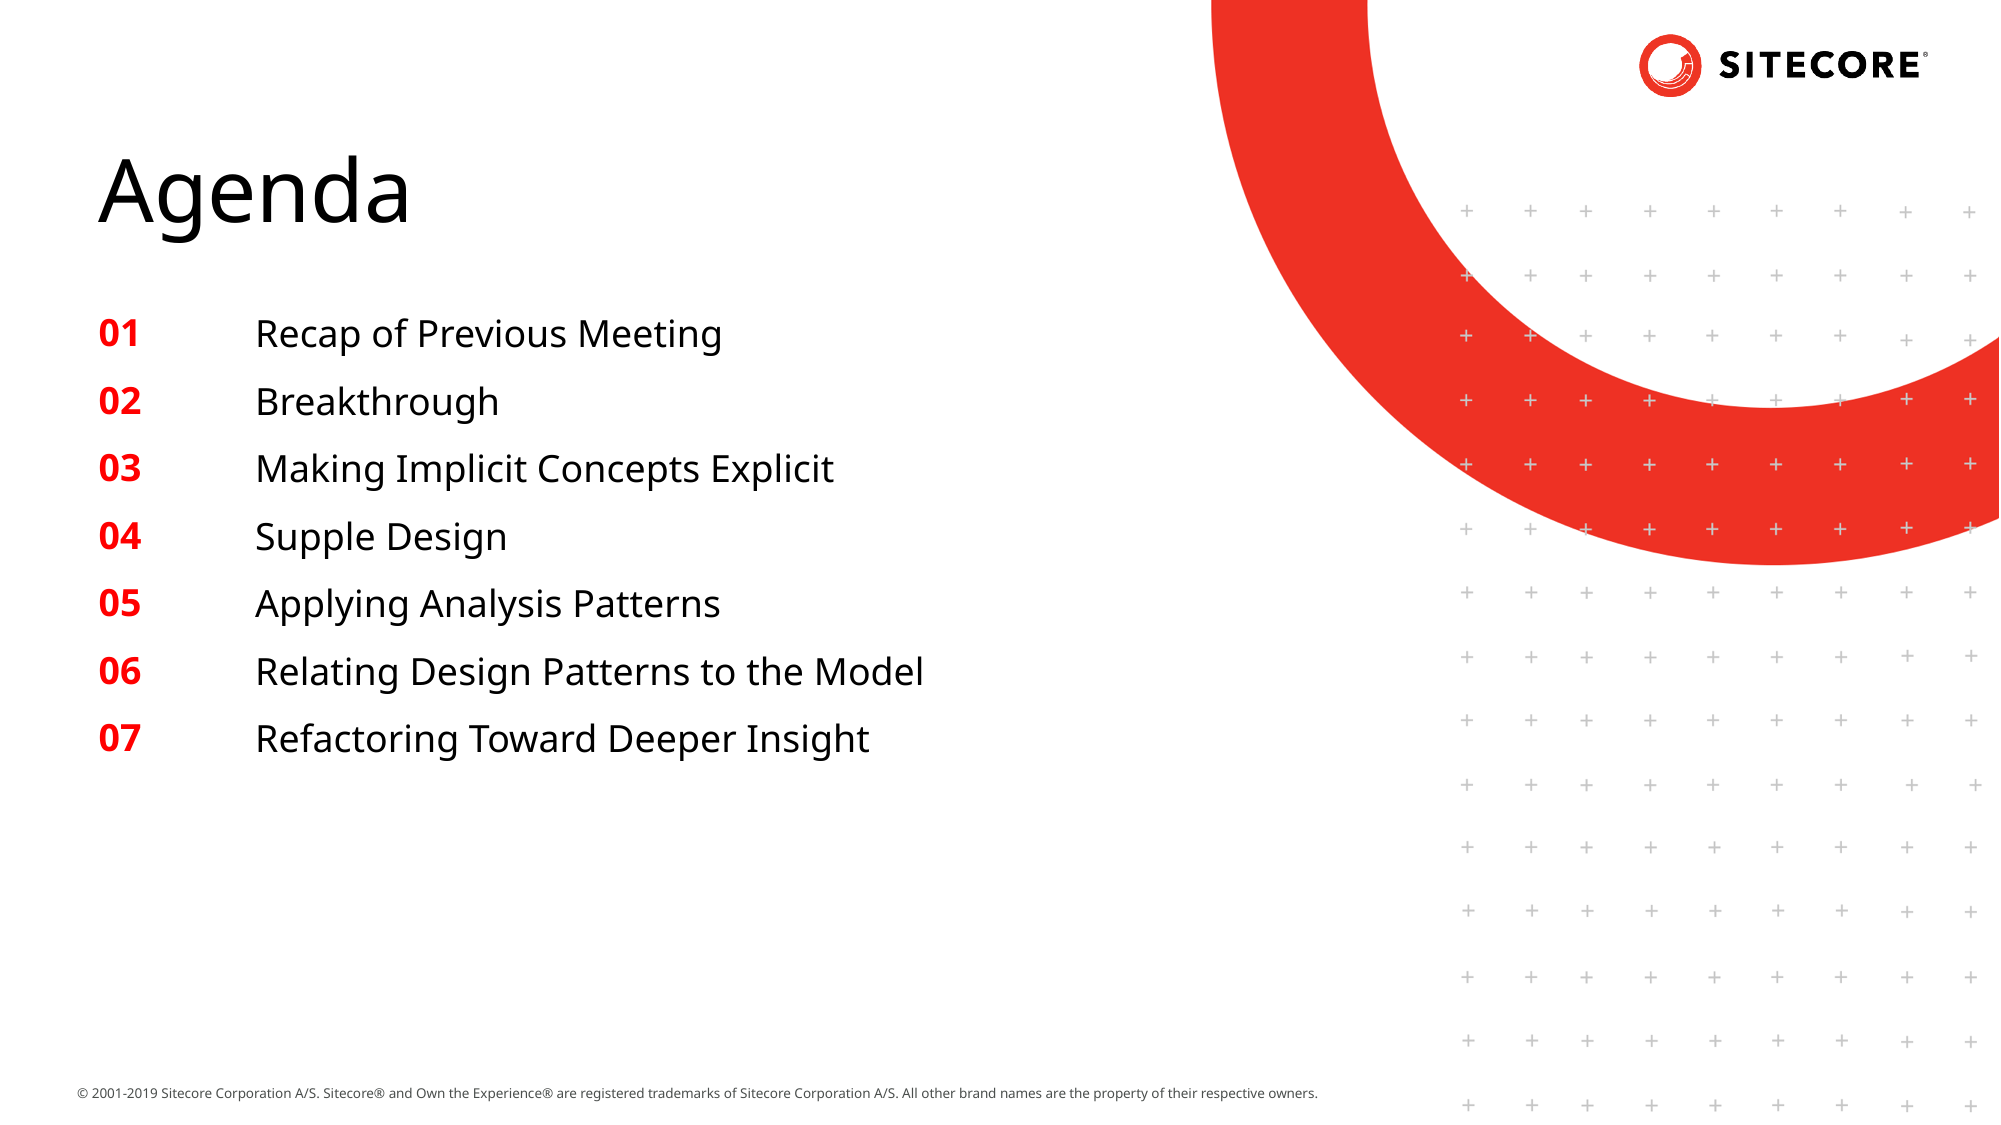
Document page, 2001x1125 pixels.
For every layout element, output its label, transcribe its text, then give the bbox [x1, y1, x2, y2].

list Recap of Previous Meeting Breakthrough Making Implicit Concepts Explicit Supple Design Applying Analysis Patterns Relating Design Patterns to the Model Refactoring Toward Deeper Insight [240, 280, 1391, 1015]
list 01 02 03 04 05 06 07 [96, 286, 190, 1021]
list Agenda [83, 127, 814, 222]
picture [1, 0, 1999, 1125]
